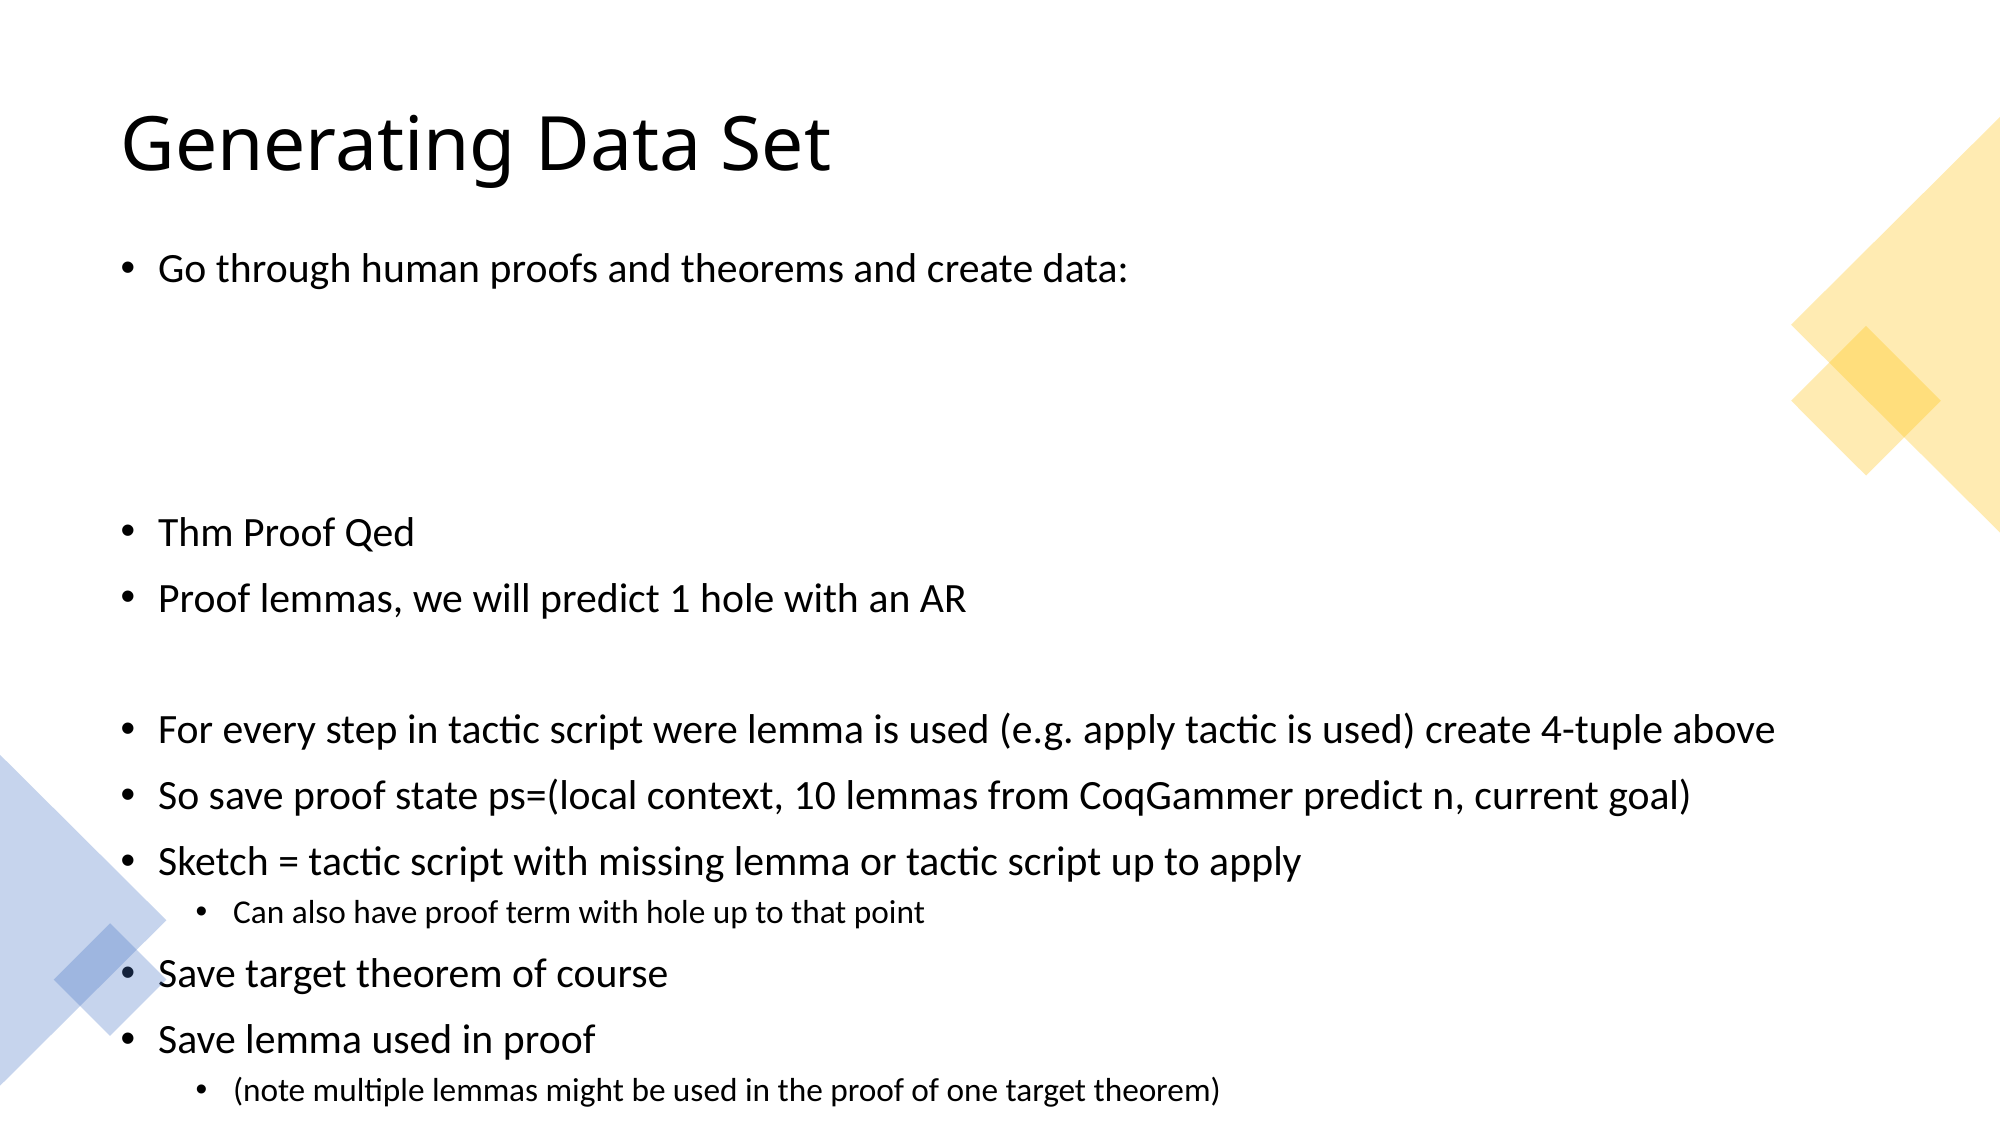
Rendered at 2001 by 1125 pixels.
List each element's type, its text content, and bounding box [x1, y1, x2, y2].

text_box [1789, 115, 2000, 535]
text_box [0, 753, 168, 1088]
text_box [52, 921, 168, 1038]
text_box [0, 0, 2000, 1125]
text_box [1789, 363, 1904, 477]
title Generating Data Set [105, 52, 1895, 240]
